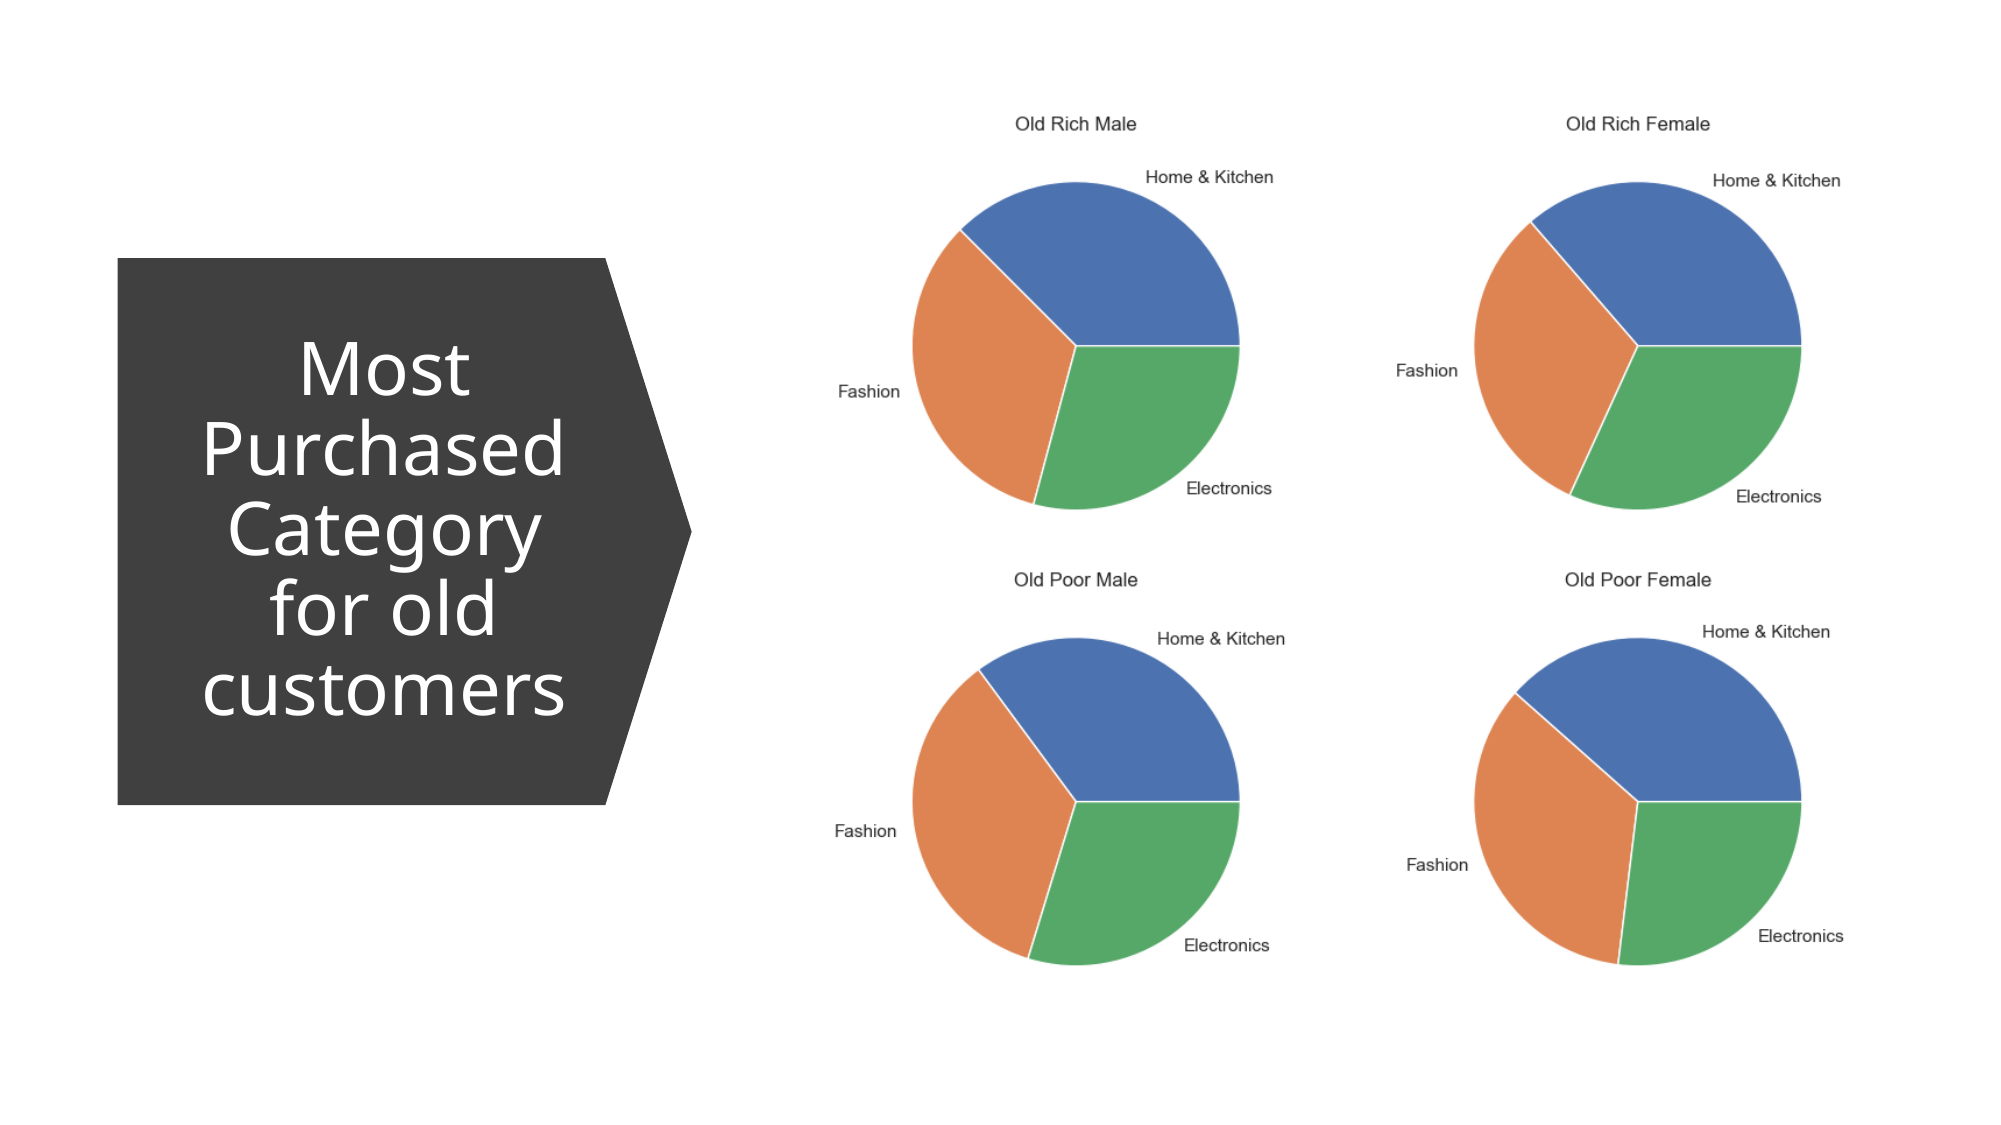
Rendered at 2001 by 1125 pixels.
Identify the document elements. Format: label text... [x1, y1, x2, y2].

text_box [116, 257, 693, 807]
picture [823, 105, 1856, 1020]
title Most Purchased Category for old customers [168, 322, 601, 741]
